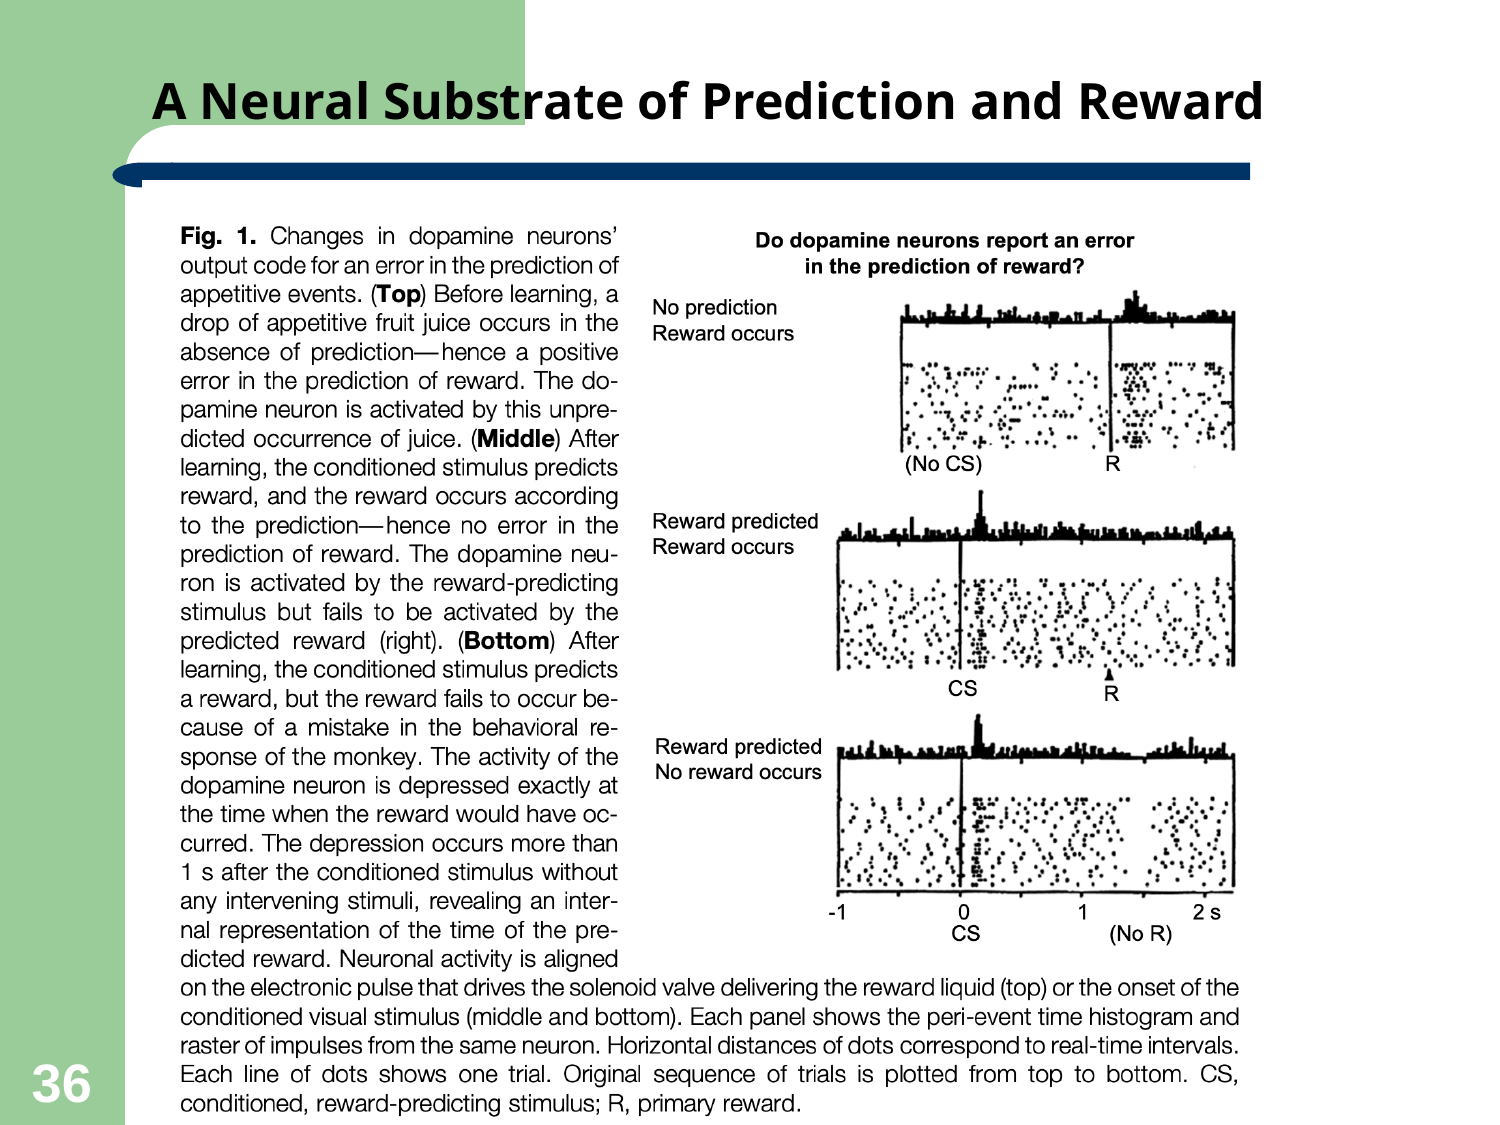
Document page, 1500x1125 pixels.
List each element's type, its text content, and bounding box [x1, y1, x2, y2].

title A Neural Substrate of Prediction and Reward [137, 37, 1450, 138]
picture [142, 180, 1254, 1125]
slide_number 36 [13, 1040, 111, 1121]
